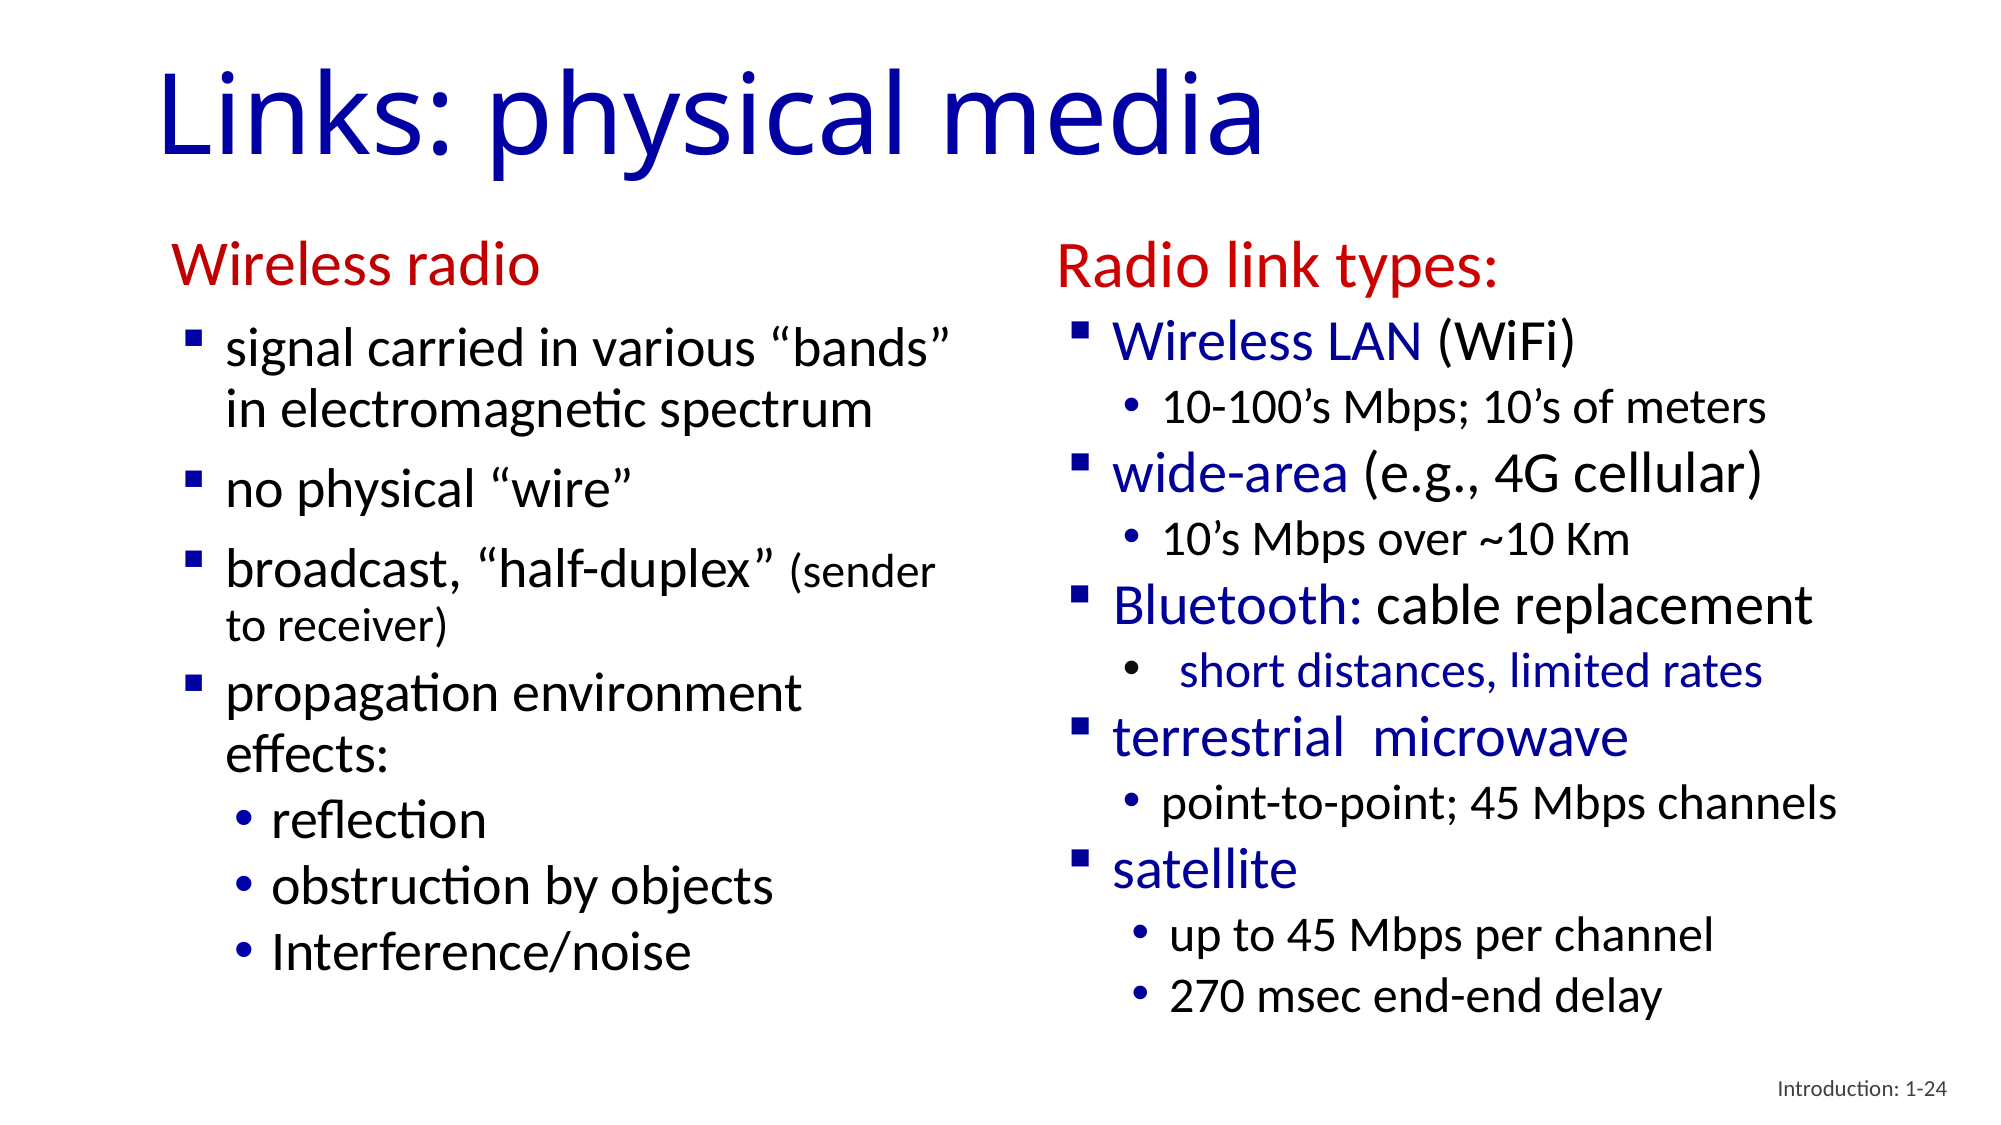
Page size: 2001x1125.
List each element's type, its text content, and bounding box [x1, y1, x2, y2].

slide_number Introduction: 1- [1512, 1056, 1963, 1117]
text_box Wireless radio signal carried in various “bands” in electromagnetic spectrum no physical “wire” broadcast, “half-duplex” (sender to receiver) propagation environment effects: reflection obstruction by objects Interference/noise [156, 222, 969, 1023]
title Links: physical media [139, 44, 1865, 192]
text_box Radio link types: Wireless LAN (WiFi) 10-100’s Mbps; 10’s of meters wide-area (e.g., 4G cellular) 10’s Mbps over ~10 Km Bluetooth: cable replacement short distances, limited rates terrestrial microwave point-to-point; 45 Mbps channels satellite up to 45 Mbps per channel 270 msec end-end delay [1041, 222, 1893, 1062]
